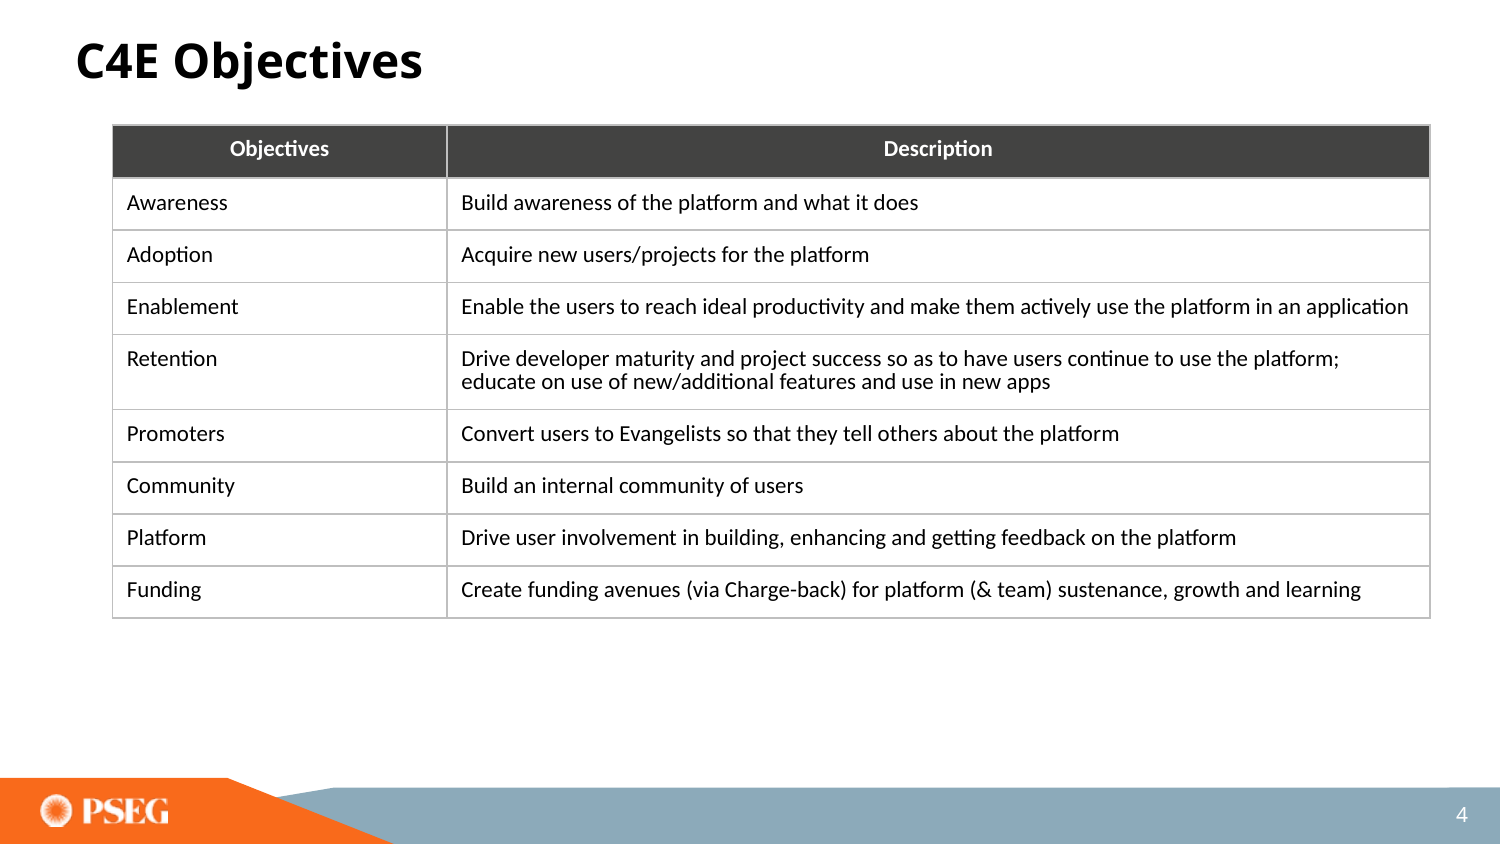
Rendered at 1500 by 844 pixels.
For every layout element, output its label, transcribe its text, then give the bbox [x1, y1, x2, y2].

table_cell Enablement [113, 283, 446, 334]
table_cell Awareness [113, 179, 446, 229]
table_cell Funding [113, 567, 446, 617]
table_cell Retention [113, 335, 446, 409]
title C4E Objectives [75, 0, 1243, 111]
picture [40, 794, 168, 827]
table_header Description [448, 126, 1429, 177]
table_cell Adoption [113, 231, 446, 282]
table_cell Drive user involvement in building, enhancing and getting feedback on the platform [448, 515, 1429, 565]
table_cell Acquire new users/projects for the platform [448, 231, 1429, 282]
table_cell Platform [113, 515, 446, 565]
table_cell Drive developer maturity and project success so as to have users continue to use the platform; educate on use of new/additional features and use in new apps [448, 335, 1429, 409]
table_cell Create funding avenues (via Charge-back) for platform (& team) sustenance, growth and learning [448, 567, 1429, 617]
table_cell Enable the users to reach ideal productivity and make them actively use the platform in an application [448, 283, 1429, 334]
table_cell Build awareness of the platform and what it does [448, 179, 1429, 229]
table_cell Community [113, 463, 446, 513]
table_cell Build an internal community of users [448, 463, 1429, 513]
table_cell Convert users to Evangelists so that they tell others about the platform [448, 410, 1429, 461]
table_header Objectives [113, 126, 446, 177]
table_cell Promoters [113, 410, 446, 461]
